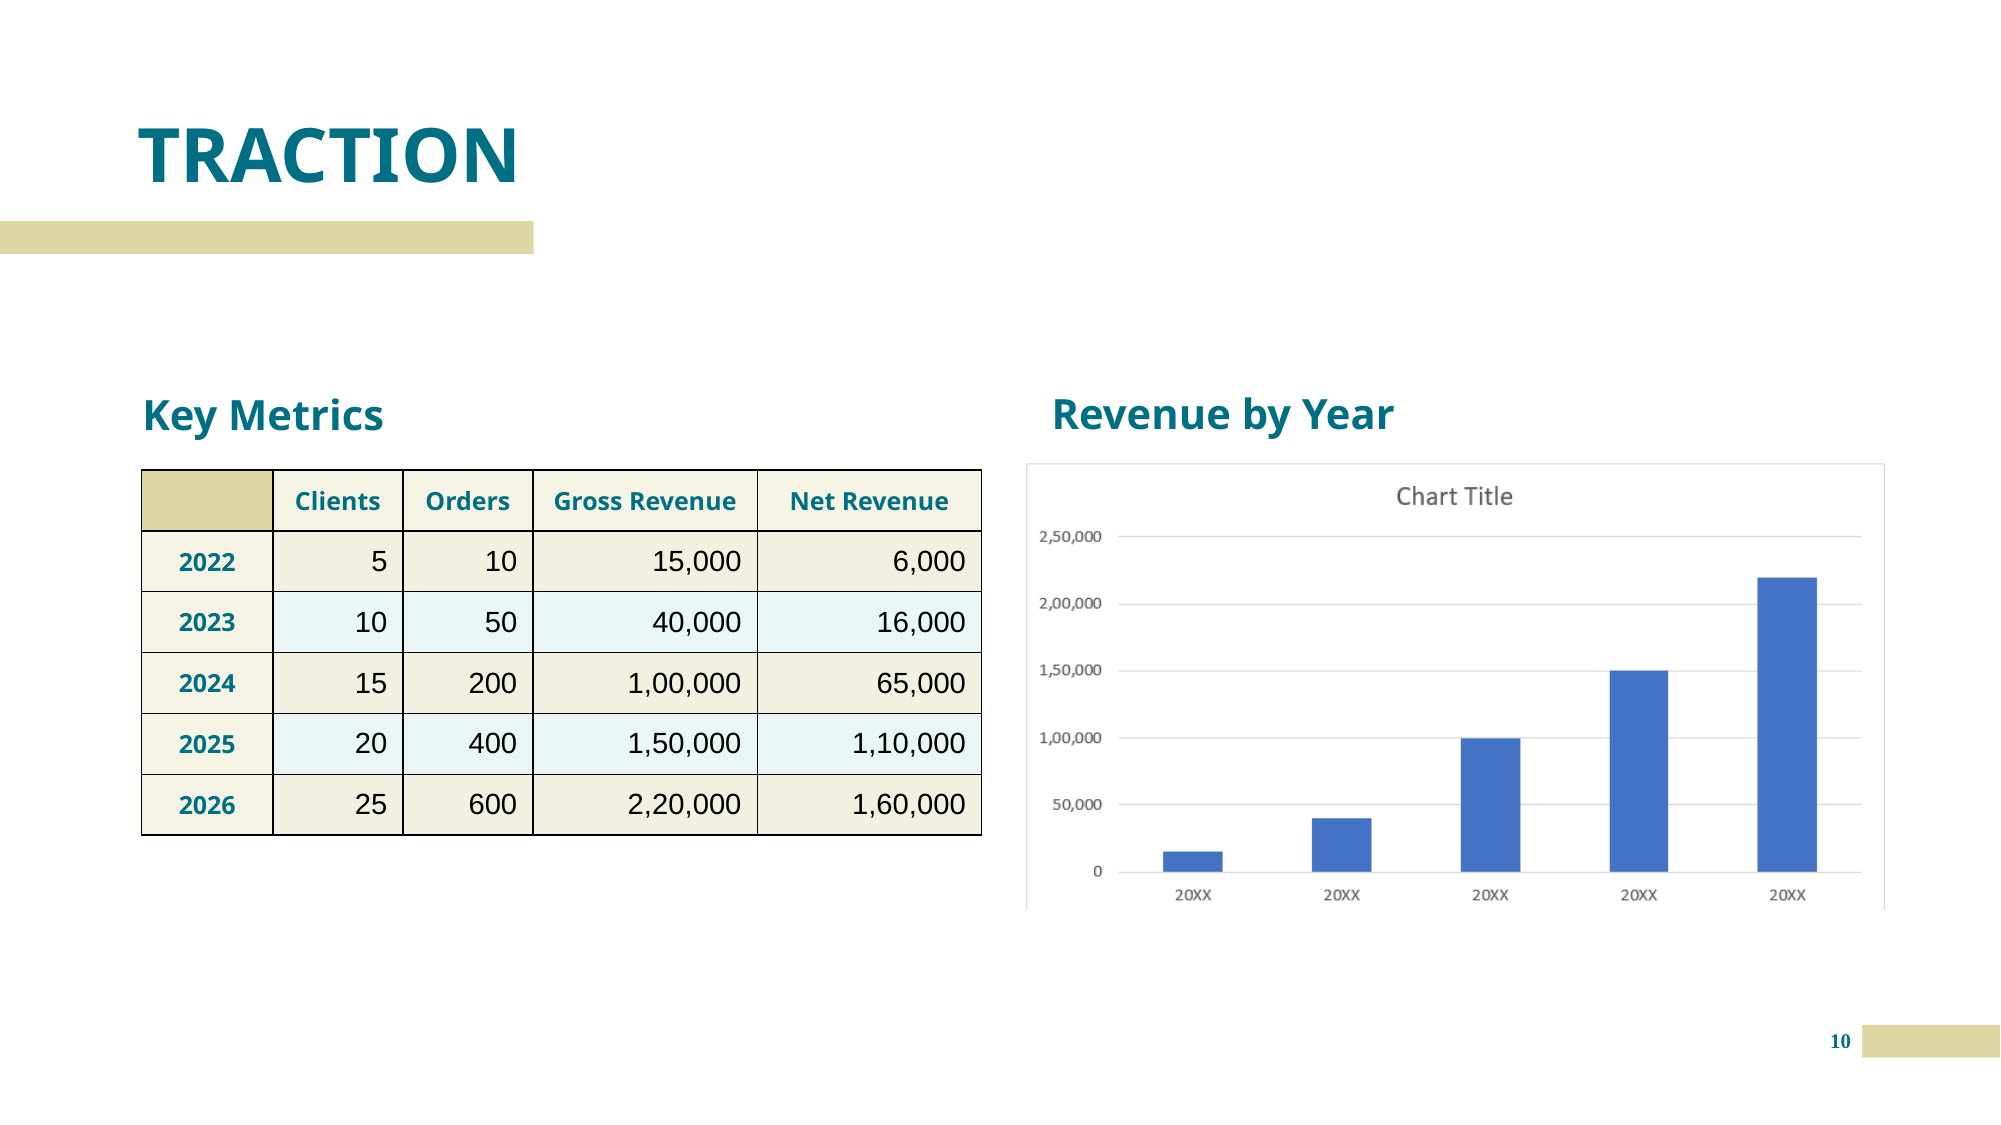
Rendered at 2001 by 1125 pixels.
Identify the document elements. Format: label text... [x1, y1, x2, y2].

table_cell 600 [404, 775, 532, 834]
table_cell 5 [274, 532, 402, 591]
table_cell 20 [274, 714, 402, 774]
table_header [142, 471, 272, 530]
table_cell 15,000 [534, 532, 757, 591]
table_cell 2026 [142, 775, 272, 834]
table_cell 15 [274, 653, 402, 713]
table_cell 1,00,000 [534, 653, 757, 713]
slide_number 10 [1818, 1027, 1863, 1065]
table_cell 1,10,000 [758, 714, 981, 774]
table_cell 1,50,000 [534, 714, 757, 774]
table_cell 400 [404, 714, 532, 774]
table_cell 50 [404, 592, 532, 652]
table_cell 2,20,000 [534, 775, 757, 834]
table_header Net Revenue [758, 471, 981, 530]
table_cell 16,000 [758, 592, 981, 652]
picture [1025, 460, 1885, 910]
table_cell 2022 [142, 532, 272, 591]
table_cell 10 [404, 532, 532, 591]
table_cell 2024 [142, 653, 272, 713]
table_cell 200 [404, 653, 532, 713]
title TRACTION [137, 101, 1418, 199]
table_cell 40,000 [534, 592, 757, 652]
table_cell 25 [274, 775, 402, 834]
table_cell 65,000 [758, 653, 981, 713]
table_header Clients [274, 471, 402, 530]
table_cell 6,000 [758, 532, 981, 591]
table_cell 1,60,000 [758, 775, 981, 834]
list Key Metrics [142, 362, 865, 440]
table_header Gross Revenue [534, 471, 757, 530]
table_cell 10 [274, 592, 402, 652]
table_cell 2023 [142, 592, 272, 652]
list Revenue by Year [1051, 362, 1885, 440]
table_header Orders [404, 471, 532, 530]
table_cell 2025 [142, 714, 272, 774]
